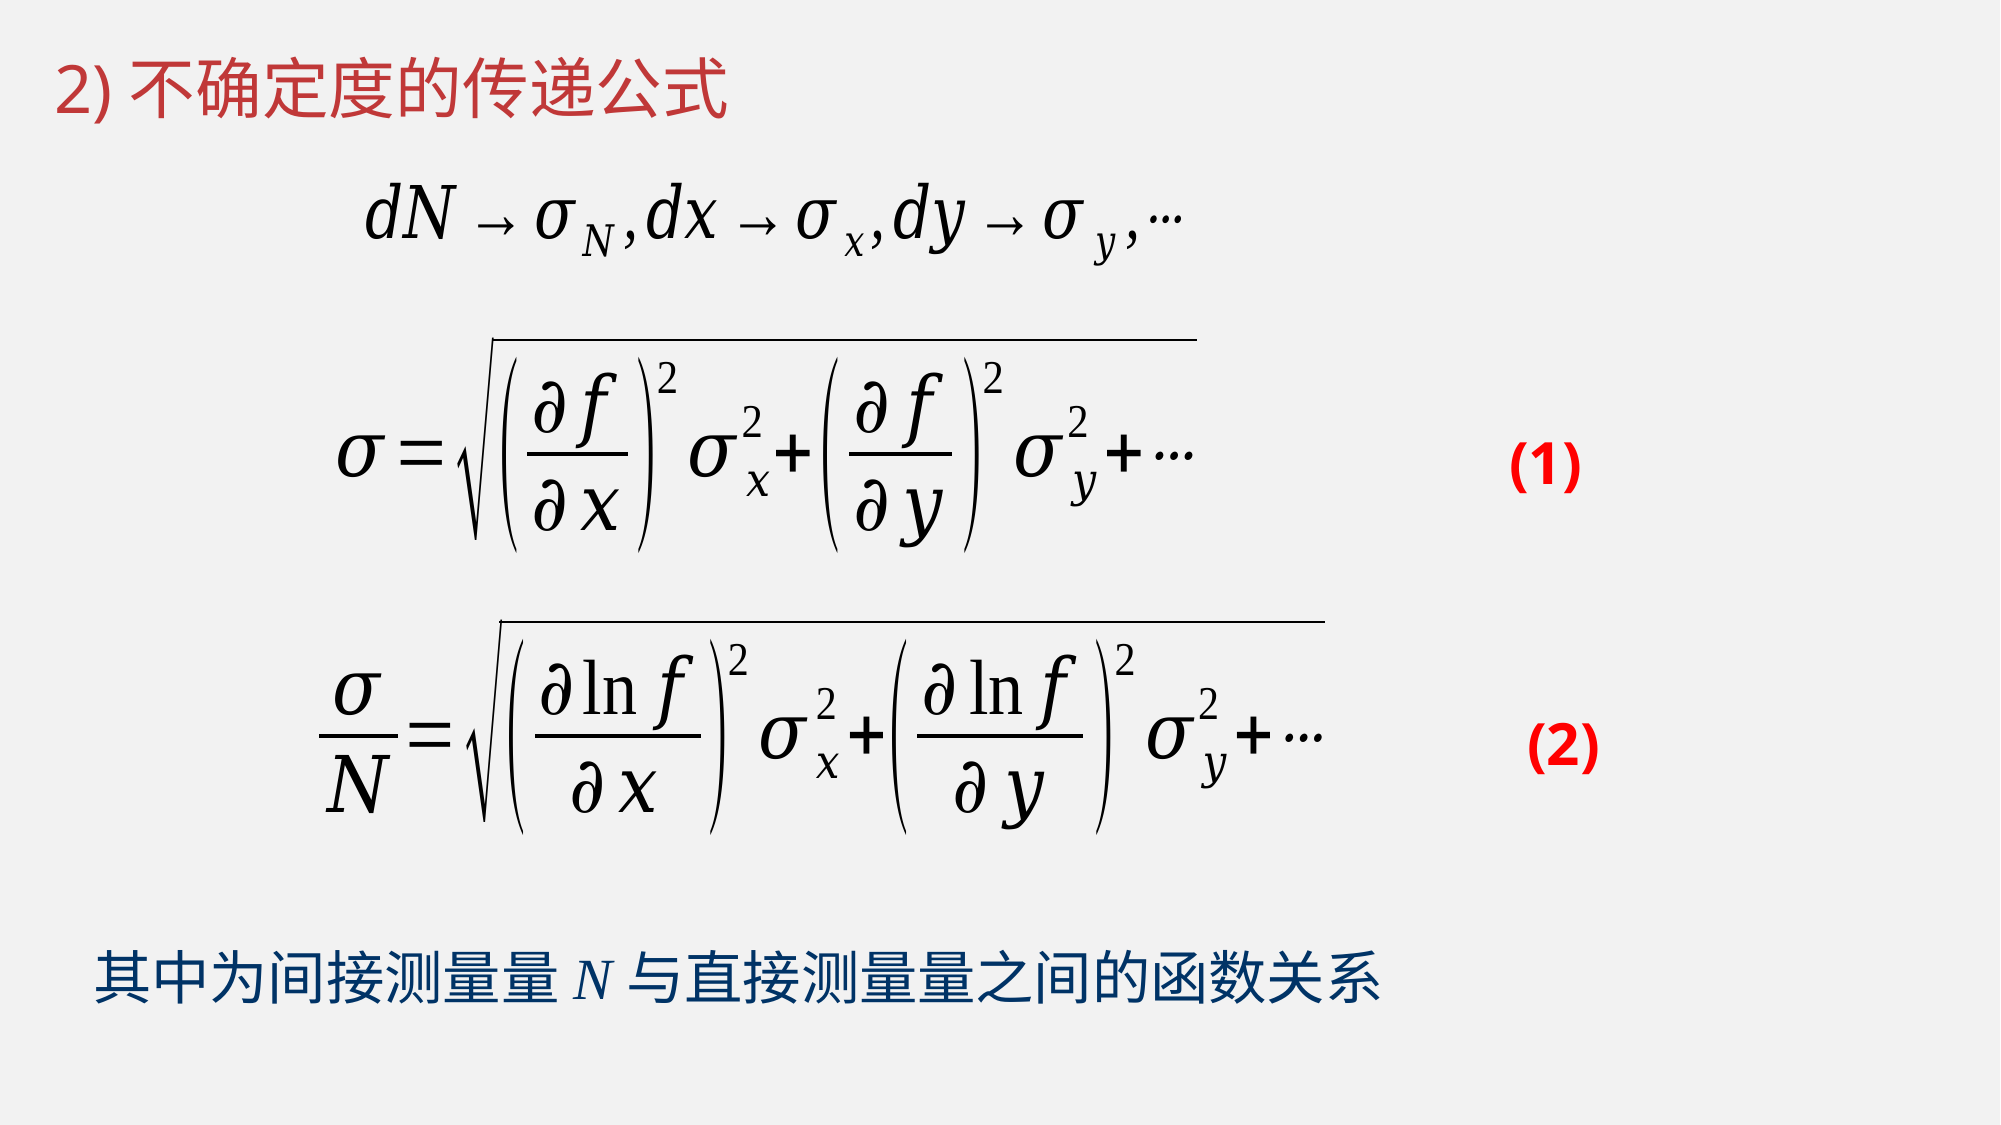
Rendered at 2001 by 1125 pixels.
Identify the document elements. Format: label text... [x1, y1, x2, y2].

text_box 2)不确定度的传递公式 [39, 39, 831, 134]
text_box (1) [1494, 418, 1607, 504]
text_box (2) [1512, 699, 1638, 785]
